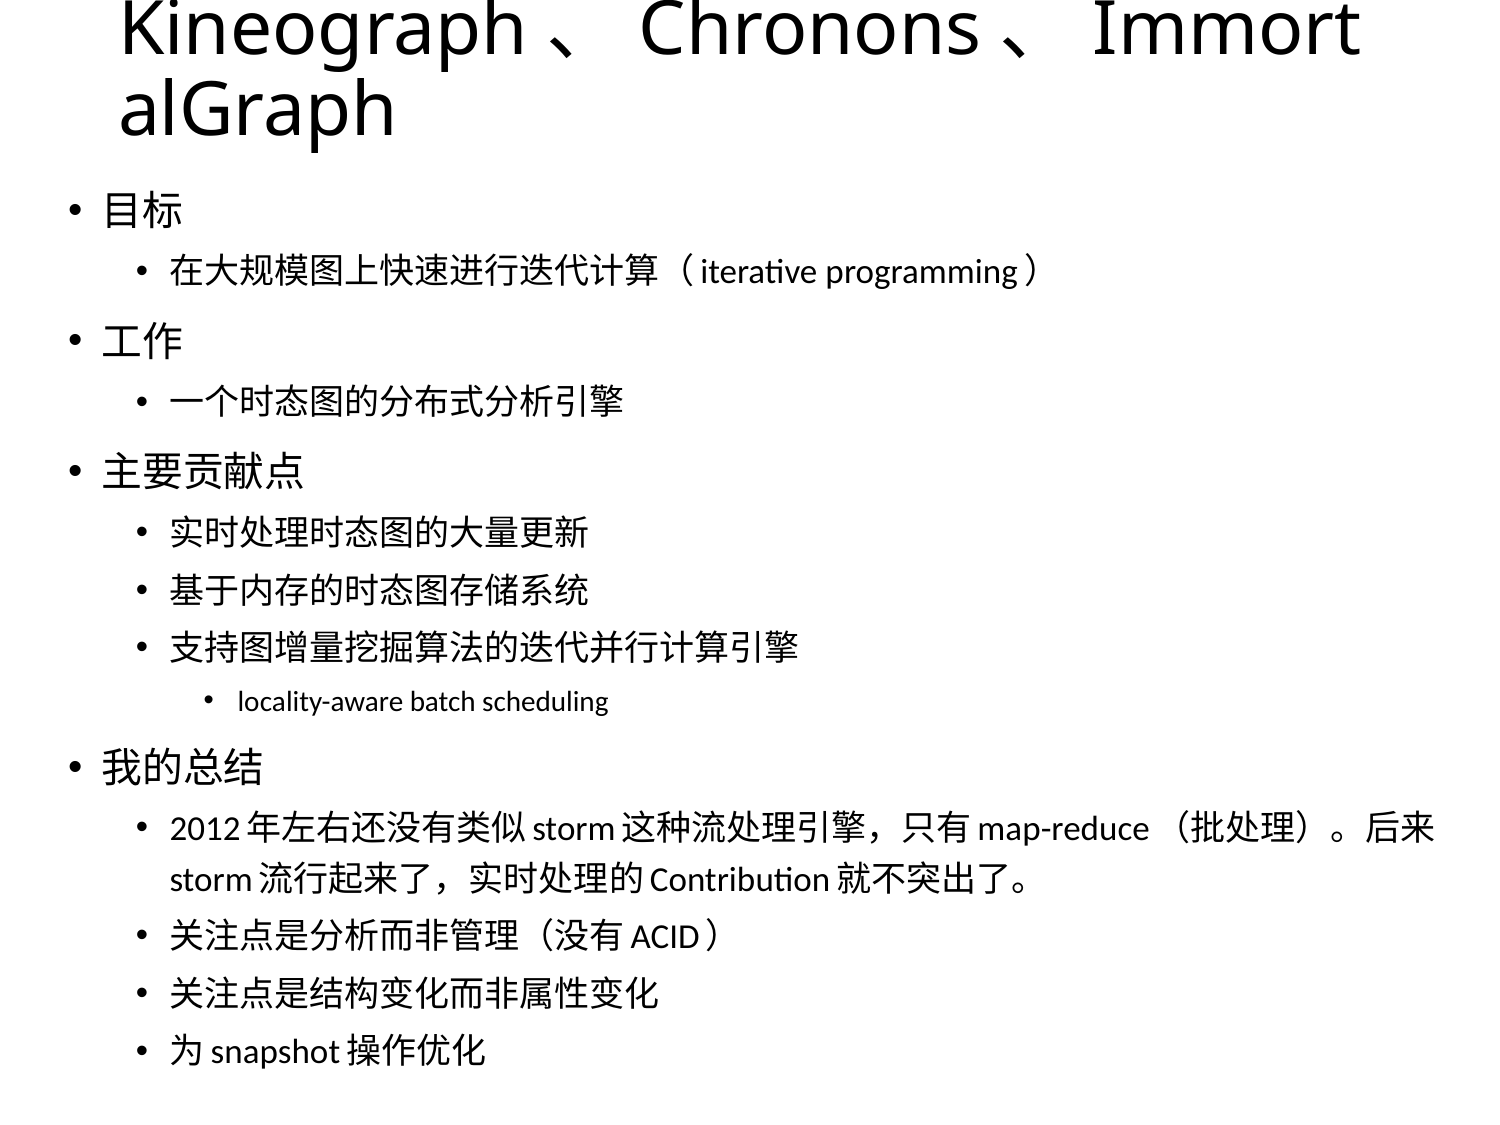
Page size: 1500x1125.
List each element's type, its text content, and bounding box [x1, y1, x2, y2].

title Kineograph、Chronons、ImmortalGraph [103, 17, 1397, 125]
list 目标 在大规模图上快速进行迭代计算（iterative programming） 工作 一个时态图的分布式分析引擎 主要贡献点 实时处理时态图的大量更新 基于内存的时态图存储系统 支持图增量挖掘算法的迭代并行计算引擎 locality-aware batch scheduling 我的总结 2012年左右还没有类似storm这种流处理引擎，只有map-reduce（批处理）。后来storm流行起来了，实时处理的Contribution就不突出了。 关注点是分析而非管理（没有ACID） 关注点是结构变化而非属性变化 为snapshot操作优化 [53, 167, 1491, 1090]
